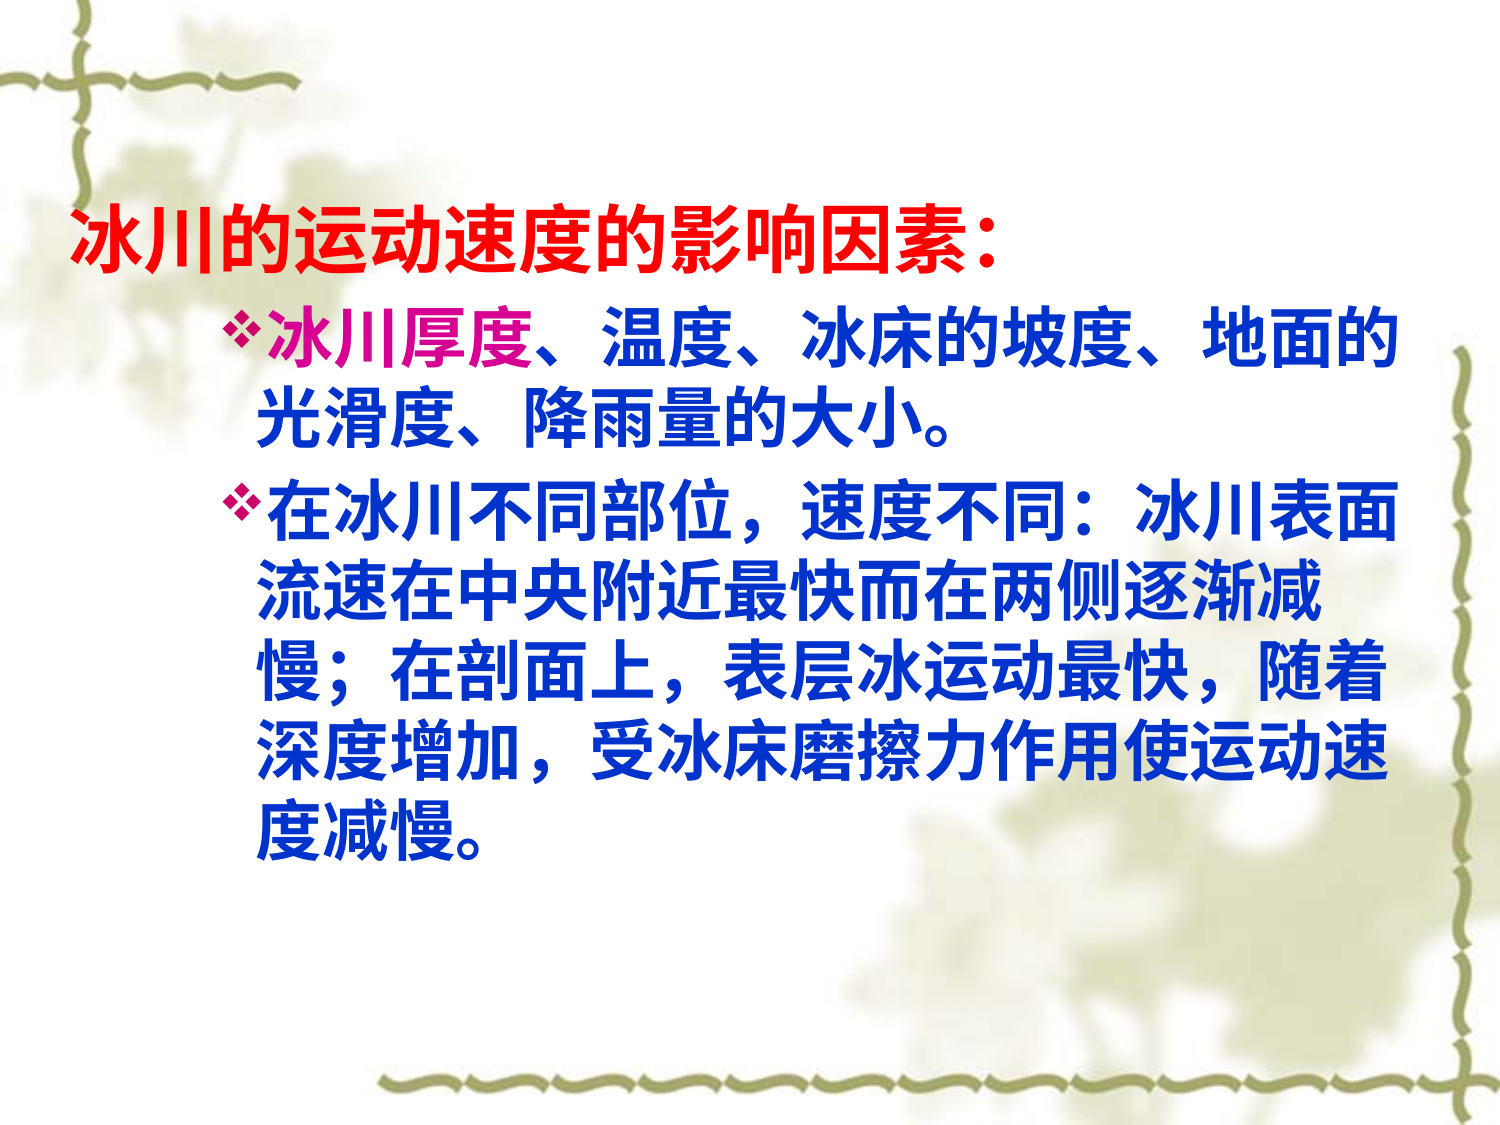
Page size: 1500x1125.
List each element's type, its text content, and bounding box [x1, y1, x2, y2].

picture [0, 0, 1500, 1125]
list 冰川的运动速度的影响因素： 冰川厚度、温度、冰床的坡度、地面的光滑度、降雨量的大小。 在冰川不同部位，速度不同：冰川表面流速在中央附近最快而在两侧逐渐减慢；在剖面上，表层冰运动最快，随着深度增加，受冰床磨擦力作用使运动速度减慢。 [53, 184, 1447, 1048]
